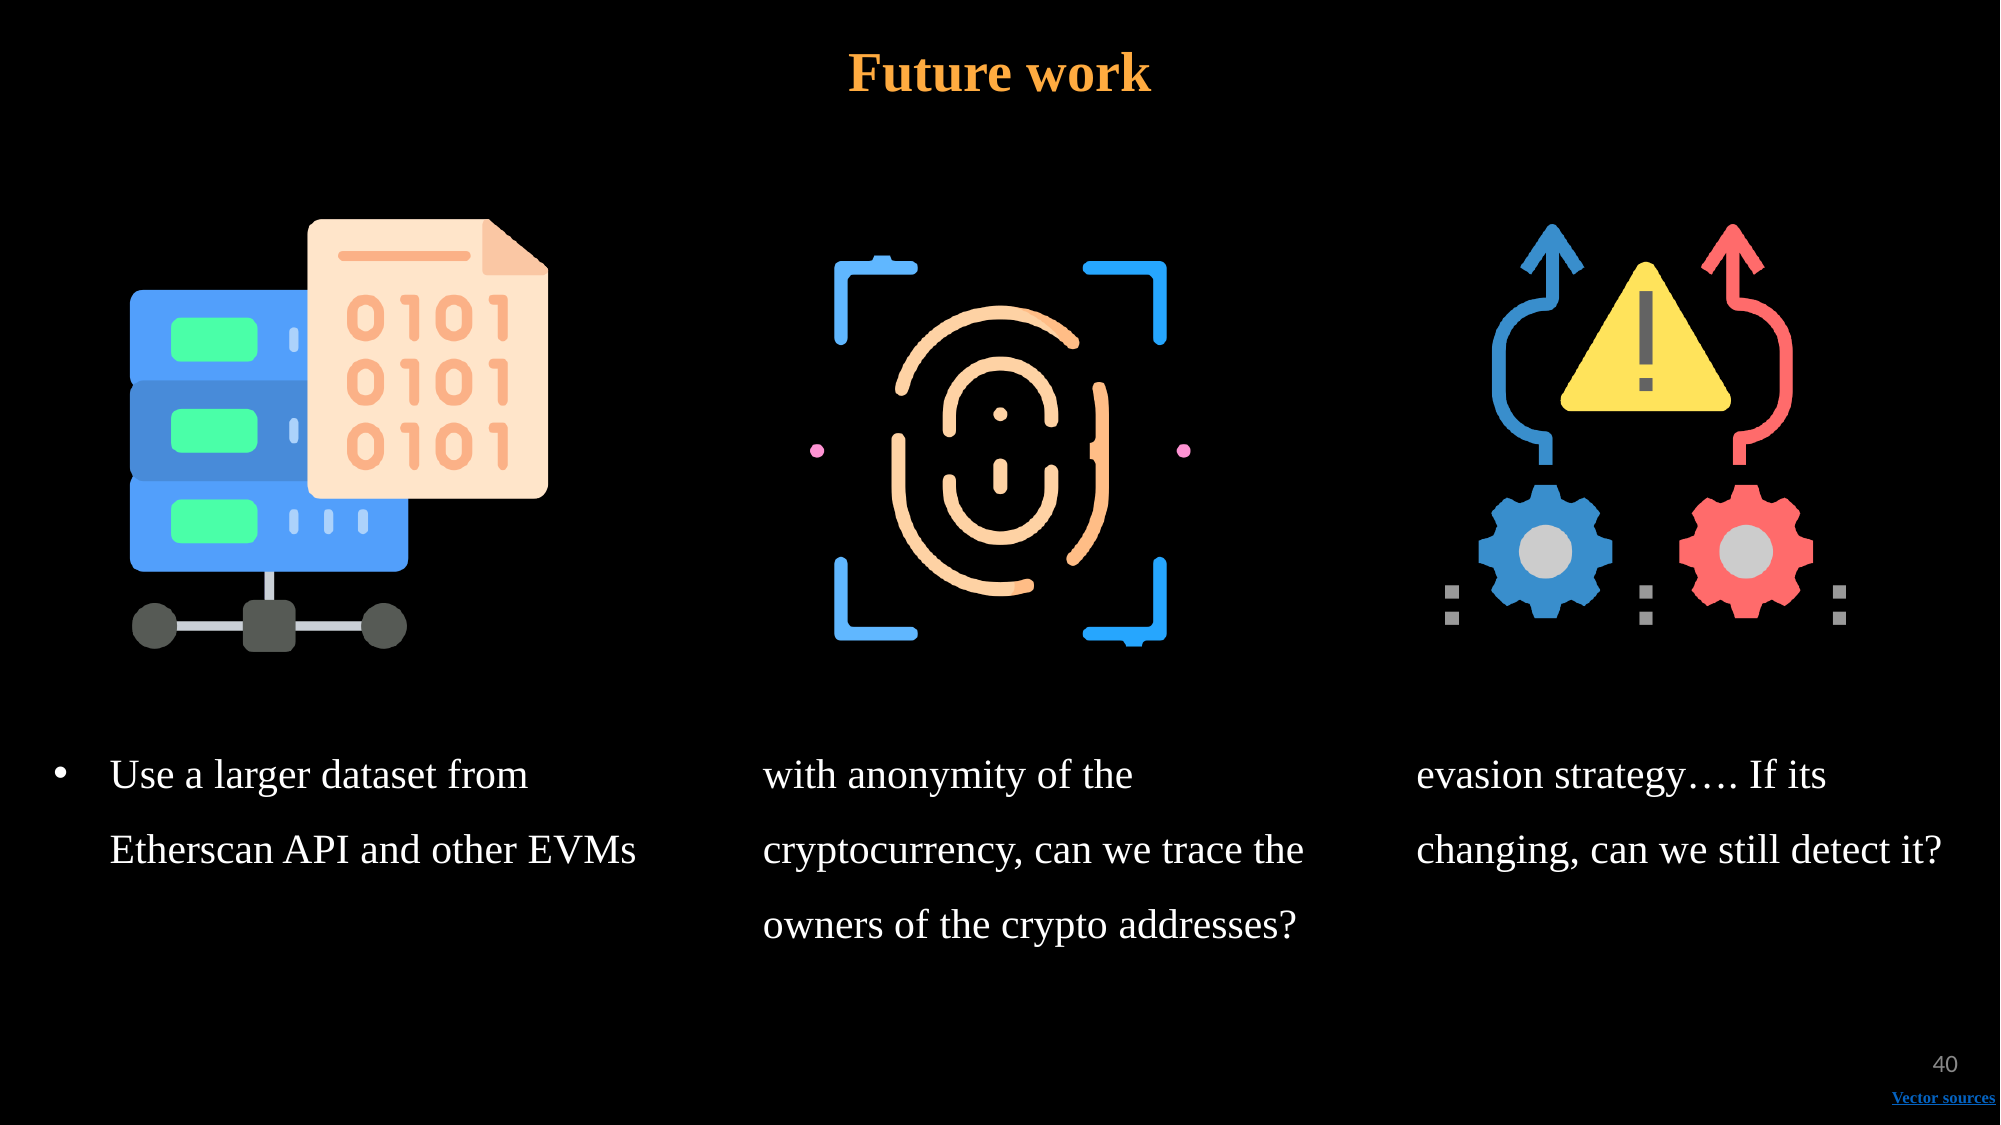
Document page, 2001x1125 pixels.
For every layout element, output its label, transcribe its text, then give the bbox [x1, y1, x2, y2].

picture [1445, 223, 1846, 625]
picture [798, 249, 1202, 652]
picture [122, 219, 555, 652]
slide_number 40 [1853, 1019, 1974, 1106]
text_box Vector sources [1866, 1076, 2000, 1117]
text_box Use a larger dataset from Etherscan API and other EVMs Extend this for attribution. Even with anonymity of the cryptocurrency, can we trace the owners of the crypto addresses? Editing can be done for the evasion strategy…. If its changing, can we still detect it? [0, 701, 2000, 1125]
text_box Future work [200, 14, 1800, 154]
